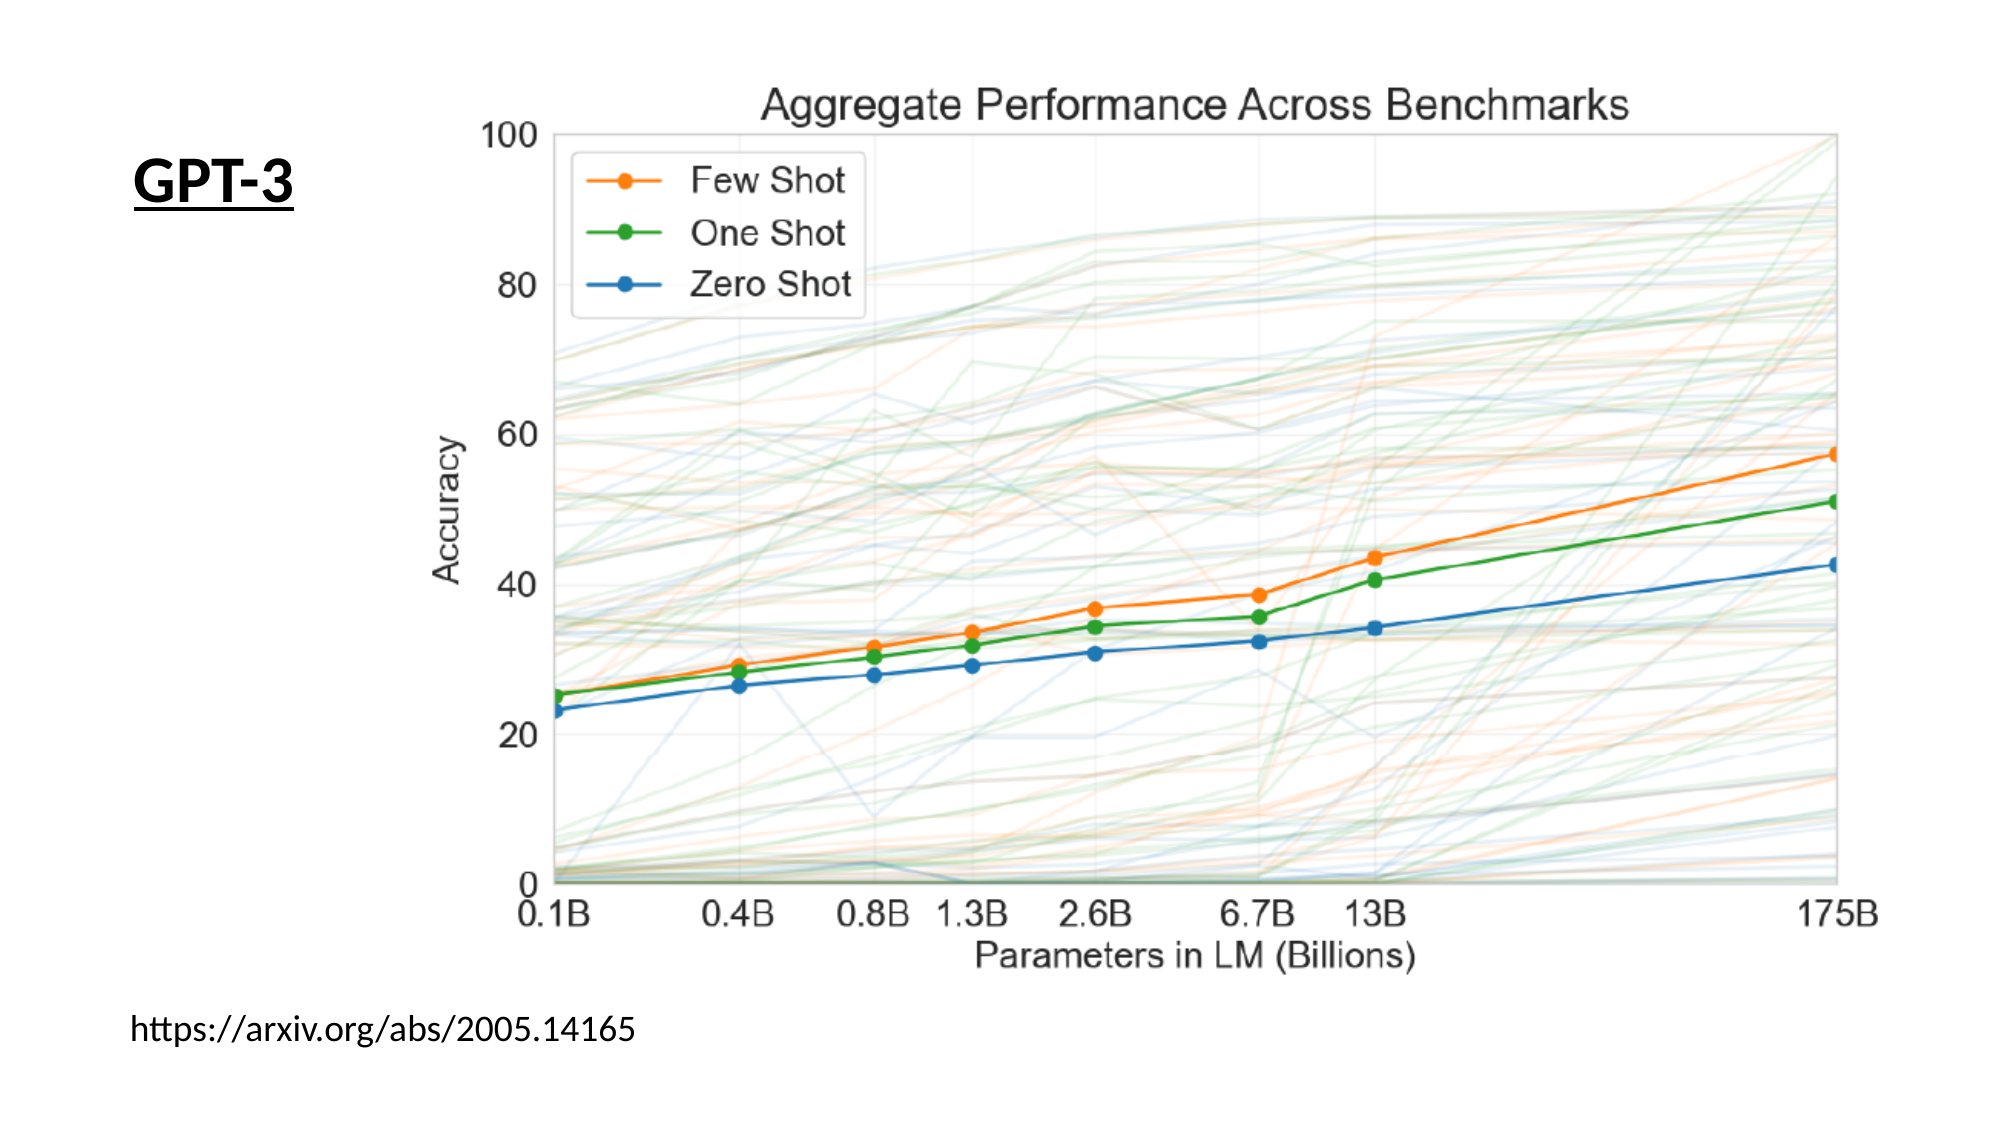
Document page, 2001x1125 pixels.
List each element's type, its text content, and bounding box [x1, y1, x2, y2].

text_box GPT-3 [65, 128, 363, 223]
text_box https://arxiv.org/abs/2005.14165 [115, 996, 1115, 1057]
picture [431, 71, 1898, 984]
